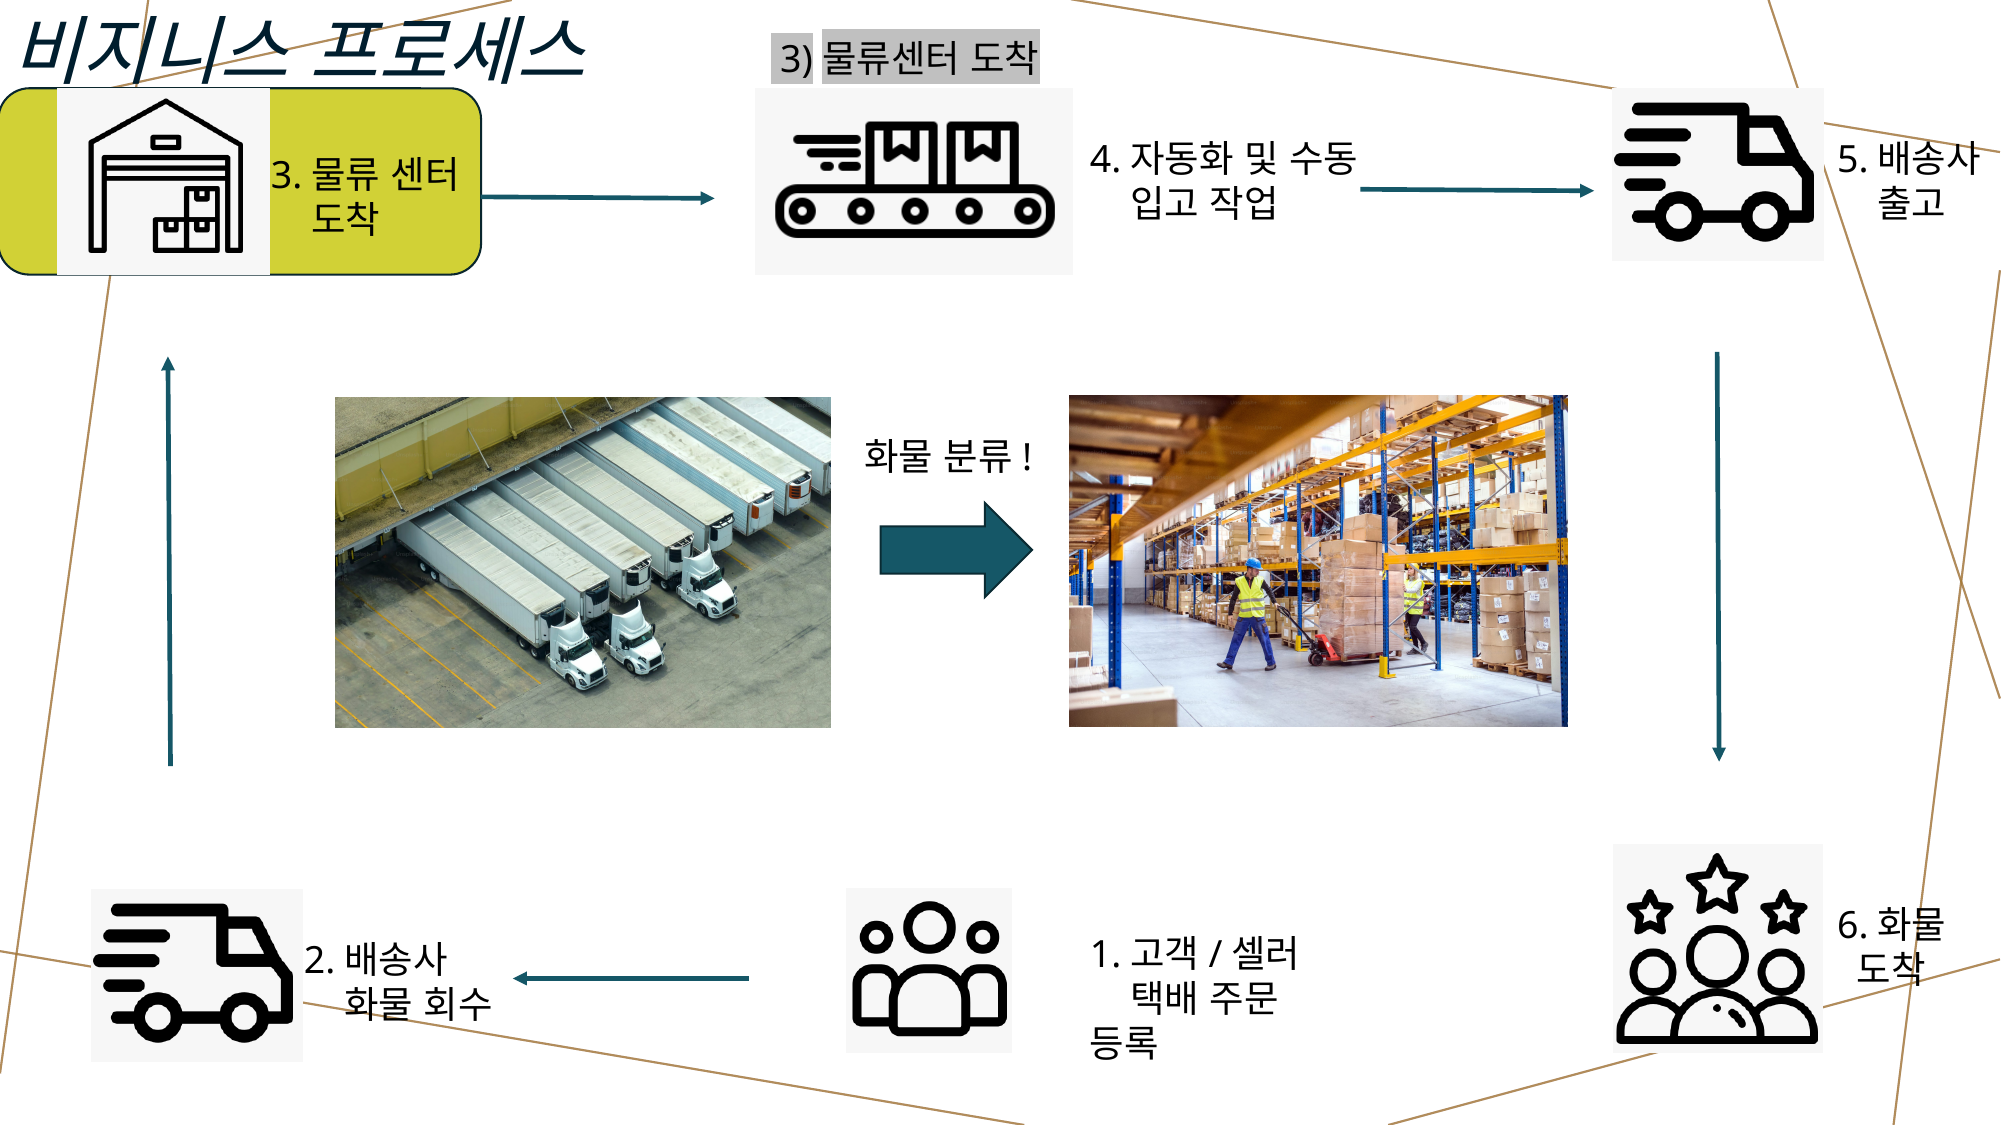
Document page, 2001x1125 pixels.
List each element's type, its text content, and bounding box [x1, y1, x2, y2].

picture [56, 88, 270, 275]
text_box 1.고객/셀러 택배 주문 등록 [1075, 922, 1372, 1073]
text_box 3.물류 센터 도착 [270, 143, 573, 249]
text_box [0, 102, 482, 276]
picture [1611, 88, 1824, 261]
text_box 6.화물 도착 [1824, 893, 2000, 1044]
text_box 3)물류센터 도착 [755, 27, 1695, 88]
picture [335, 397, 831, 728]
title 비지니스 프로세스 [0, 0, 1623, 102]
picture [1069, 394, 1568, 727]
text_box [167, 356, 171, 767]
text_box [879, 500, 1034, 600]
text_box [270, 102, 483, 143]
text_box 화물 분류! [849, 425, 1054, 485]
picture [1613, 844, 1824, 1053]
text_box 2.배송사 화물 회수 [302, 928, 565, 1034]
picture [755, 88, 1073, 275]
picture [846, 888, 1012, 1053]
text_box 5.배송사 출고 [1824, 127, 2000, 232]
text_box 4.자동화 및 수동 입고 작업 [1075, 127, 1392, 232]
picture [90, 889, 303, 1062]
